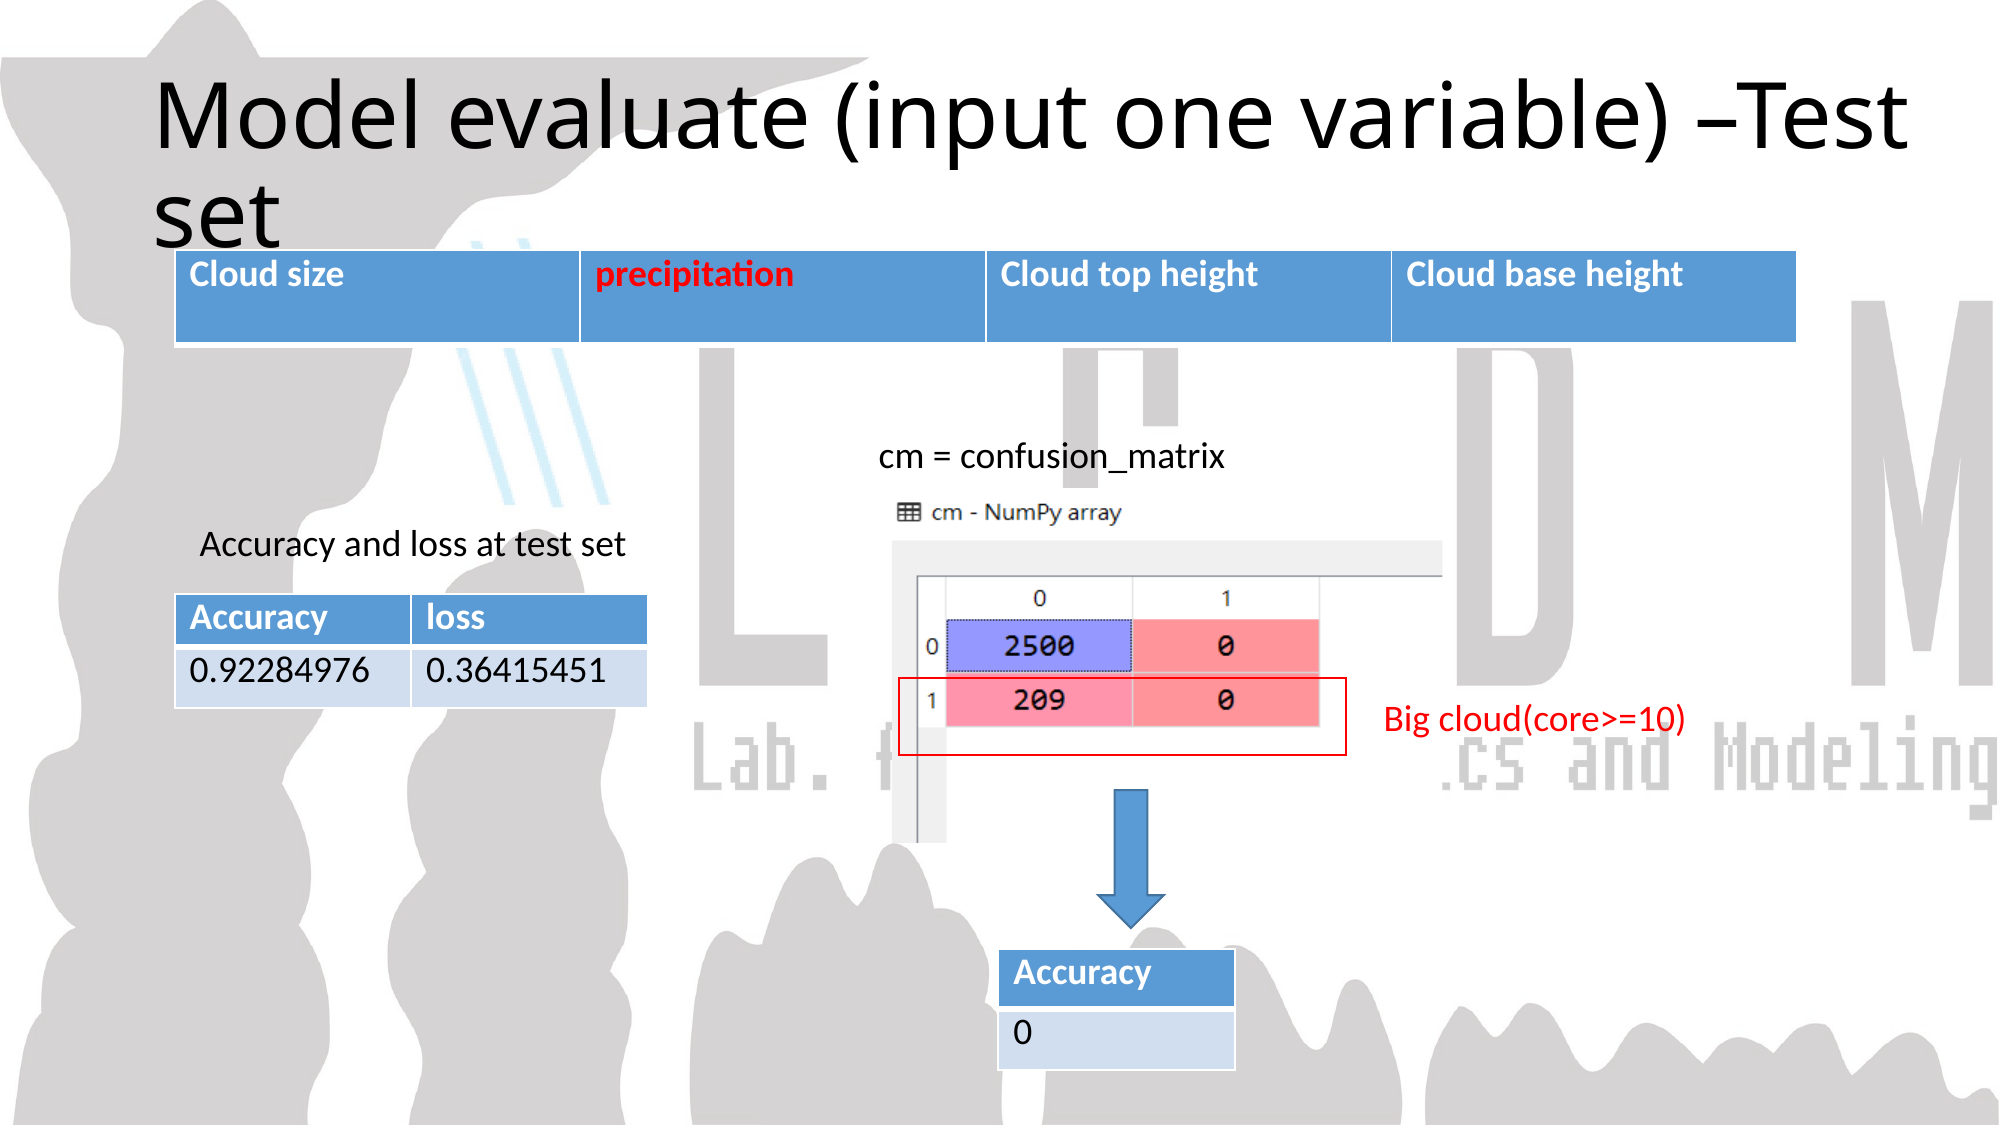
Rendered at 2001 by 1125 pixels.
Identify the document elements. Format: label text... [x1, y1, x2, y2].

table_header loss [412, 595, 647, 644]
text_box cm = confusion_matrix [864, 423, 1327, 484]
table_header Cloud base height [1392, 251, 1796, 342]
table_header precipitation [581, 251, 985, 342]
title Model evaluate (input one variable) –Test set [137, 59, 1984, 278]
table_cell 0 [999, 1012, 1234, 1069]
table_header Accuracy [176, 595, 410, 644]
text_box [1095, 843, 1167, 930]
text_box Big cloud(core>=10) [1443, 686, 1708, 746]
table_header Accuracy [999, 950, 1234, 1006]
table_header Cloud size [176, 251, 579, 342]
table_cell 0.92284976 [176, 650, 410, 707]
table_cell 0.36415451 [412, 650, 647, 707]
table_header Cloud top height [987, 251, 1391, 342]
picture [891, 488, 1443, 843]
text_box Accuracy and loss at test set [184, 511, 648, 572]
